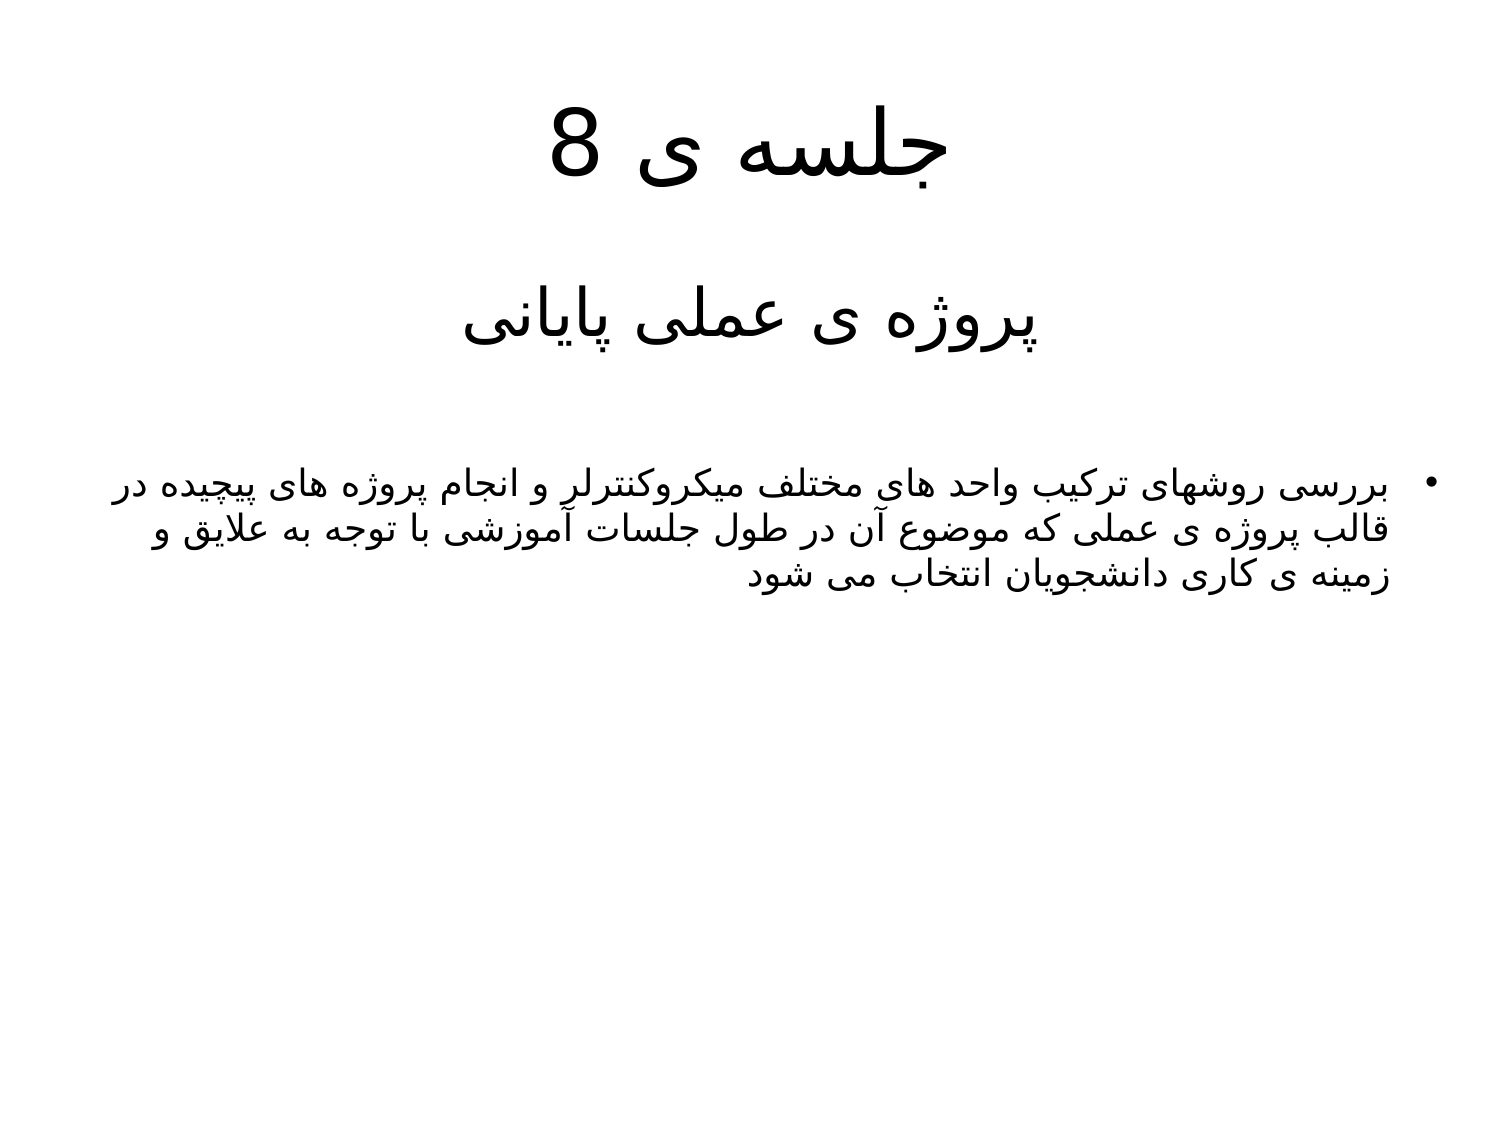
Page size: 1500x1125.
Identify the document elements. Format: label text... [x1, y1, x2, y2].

list پروژه ی عملی پایانی [75, 262, 1425, 391]
title جلسه ی 8 [75, 45, 1425, 233]
text_box بررسی روشهای ترکیب واحد های مختلف میکروکنترلر و انجام پروژه های پیچیده در قالب پروژه ی عملی که موضوع آن در طول جلسات آموزشی با توجه به علایق و زمینه ی کاری دانشجویان انتخاب می شود [46, 451, 1453, 602]
